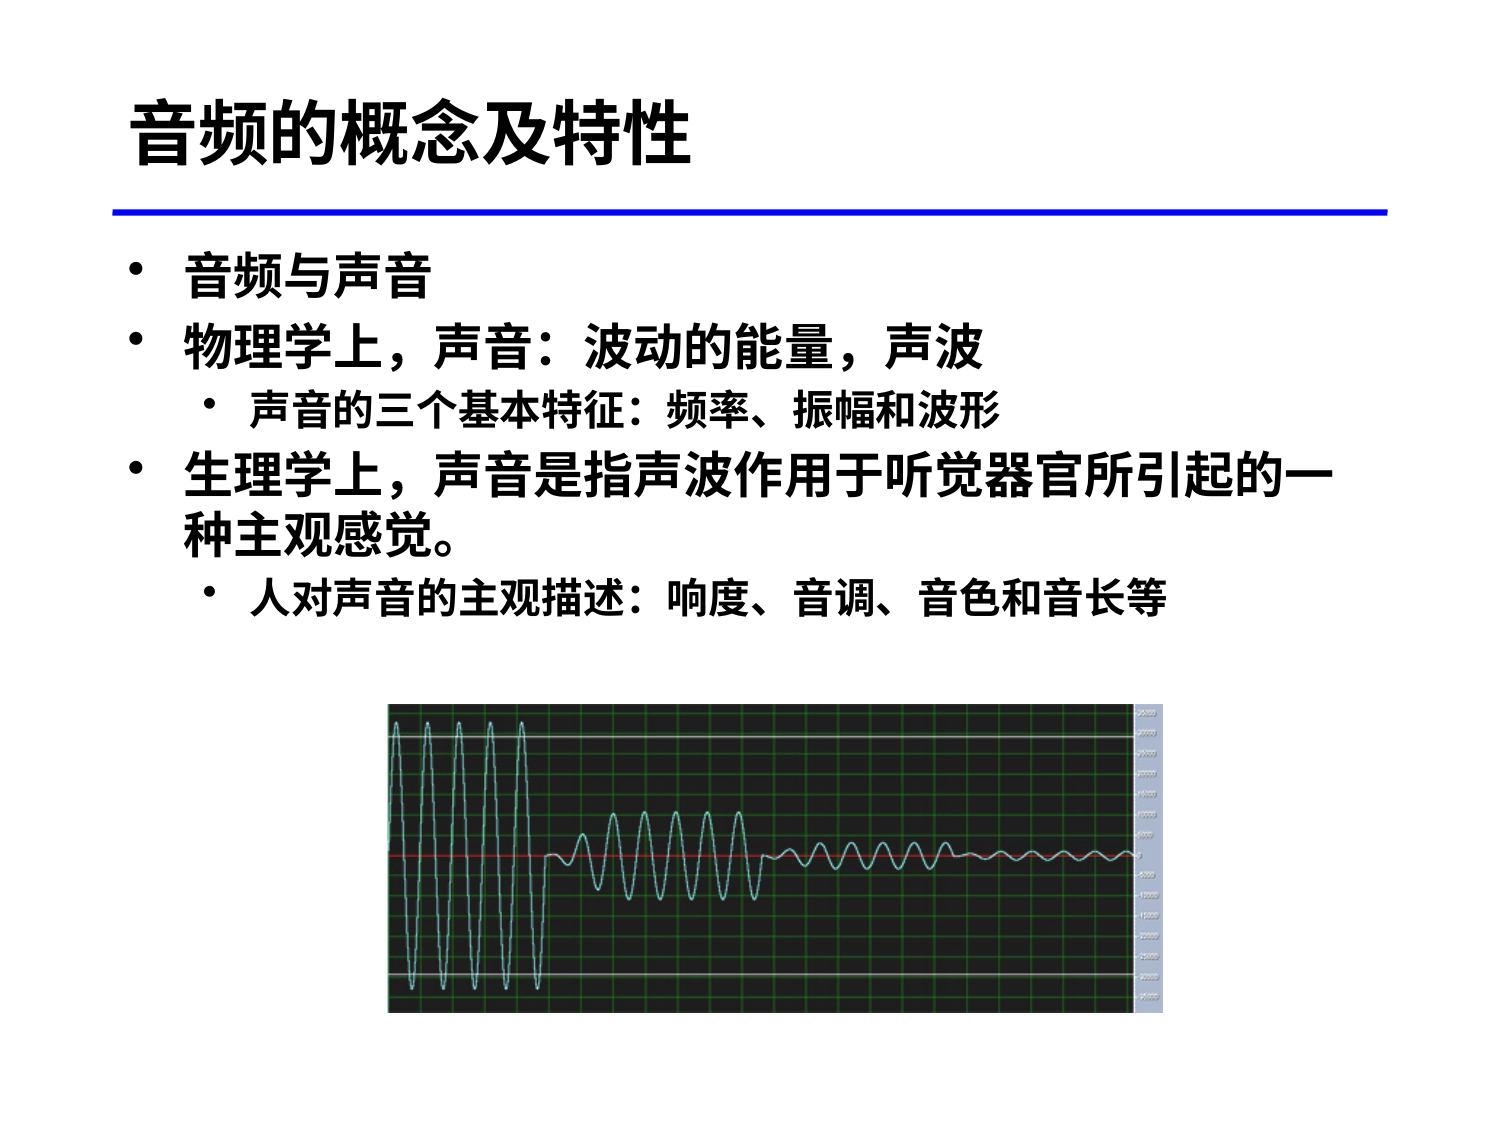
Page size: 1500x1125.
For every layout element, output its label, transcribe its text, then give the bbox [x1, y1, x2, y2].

picture [387, 704, 1163, 1013]
title 音频的概念及特性 [112, 62, 1388, 201]
list 音频与声音 物理学上，声音：波动的能量，声波 声音的三个基本特征：频率、振幅和波形 生理学上，声音是指声波作用于听觉器官所引起的一种主观感觉。 人对声音的主观描述：响度、音调、音色和音长等 [112, 237, 1388, 1013]
